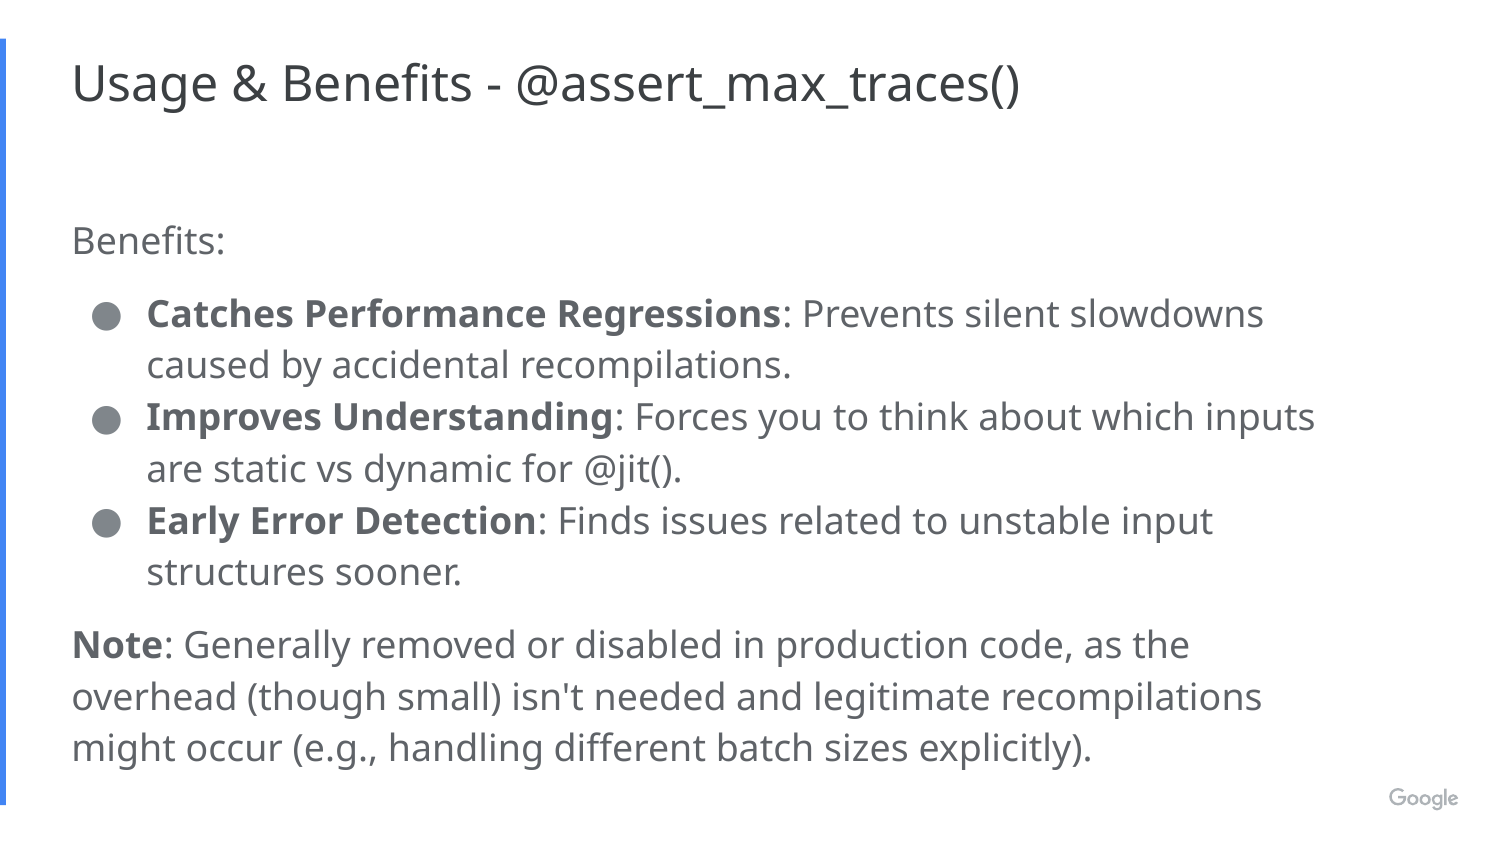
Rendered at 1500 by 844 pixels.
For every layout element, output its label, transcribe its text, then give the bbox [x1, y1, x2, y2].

title Usage & Benefits - @assert_max_traces() [56, 43, 1336, 215]
list Benefits: Catches Performance Regressions: Prevents silent slowdowns caused by accidental recompilations. Improves Understanding: Forces you to think about which inputs are static vs dynamic for @jit(). Early Error Detection: Finds issues related to unstable input structures sooner. Note: Generally removed or disabled in production code, as the overhead (though small) isn't needed and legitimate recompilations might occur (e.g., handling different batch sizes explicitly). [56, 195, 1382, 785]
